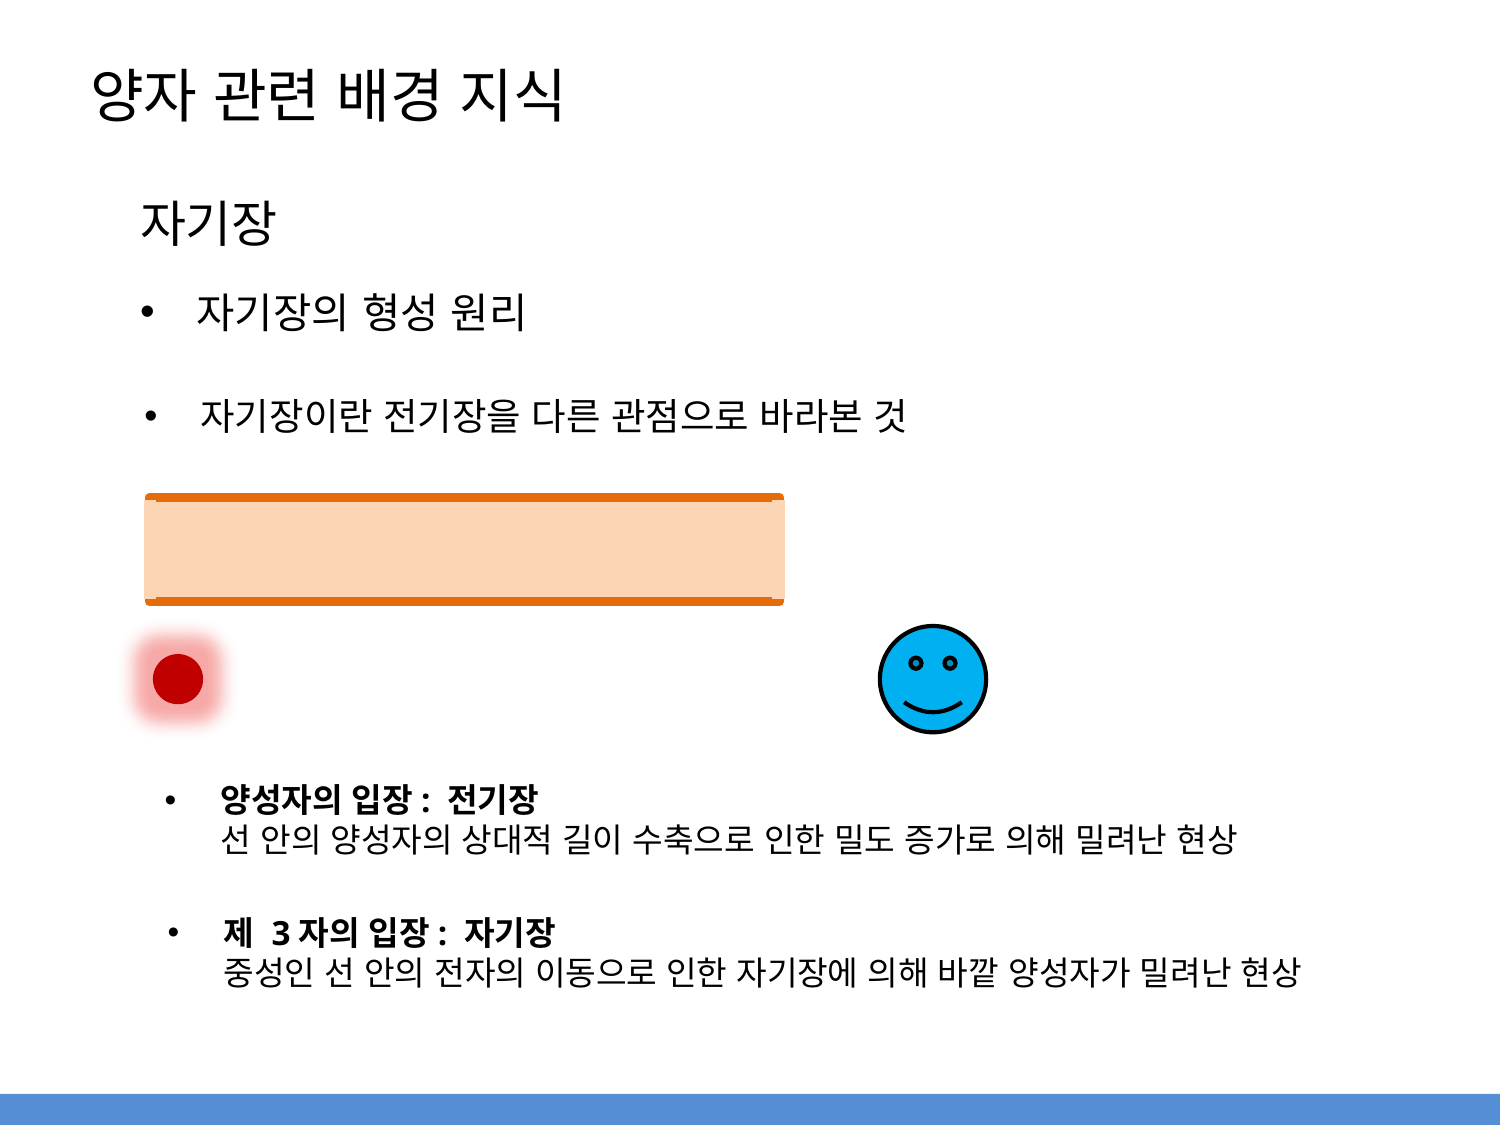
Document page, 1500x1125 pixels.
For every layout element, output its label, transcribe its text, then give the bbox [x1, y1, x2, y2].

text_box [877, 623, 989, 735]
text_box [150, 651, 206, 707]
text_box 양성자의 입장: 전기장 선 안의 양성자의 상대적 길이 수축으로 인한 밀도 증가로 의해 밀려난 현상 [149, 772, 1400, 867]
text_box 자기장 [125, 185, 504, 261]
text_box [0, 1092, 1500, 1125]
text_box 제 3자의 입장: 자기장 중성인 선 안의 전자의 이동으로 인한 자기장에 의해 바깥 양성자가 밀려난 현상 [152, 905, 1471, 1000]
text_box 자기장의 형성 원리 [125, 278, 727, 344]
title 양자 관련 배경 지식 [75, 0, 1425, 188]
text_box 자기장이란 전기장을 다른 관점으로 바라본 것 [129, 385, 1117, 445]
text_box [149, 497, 780, 602]
